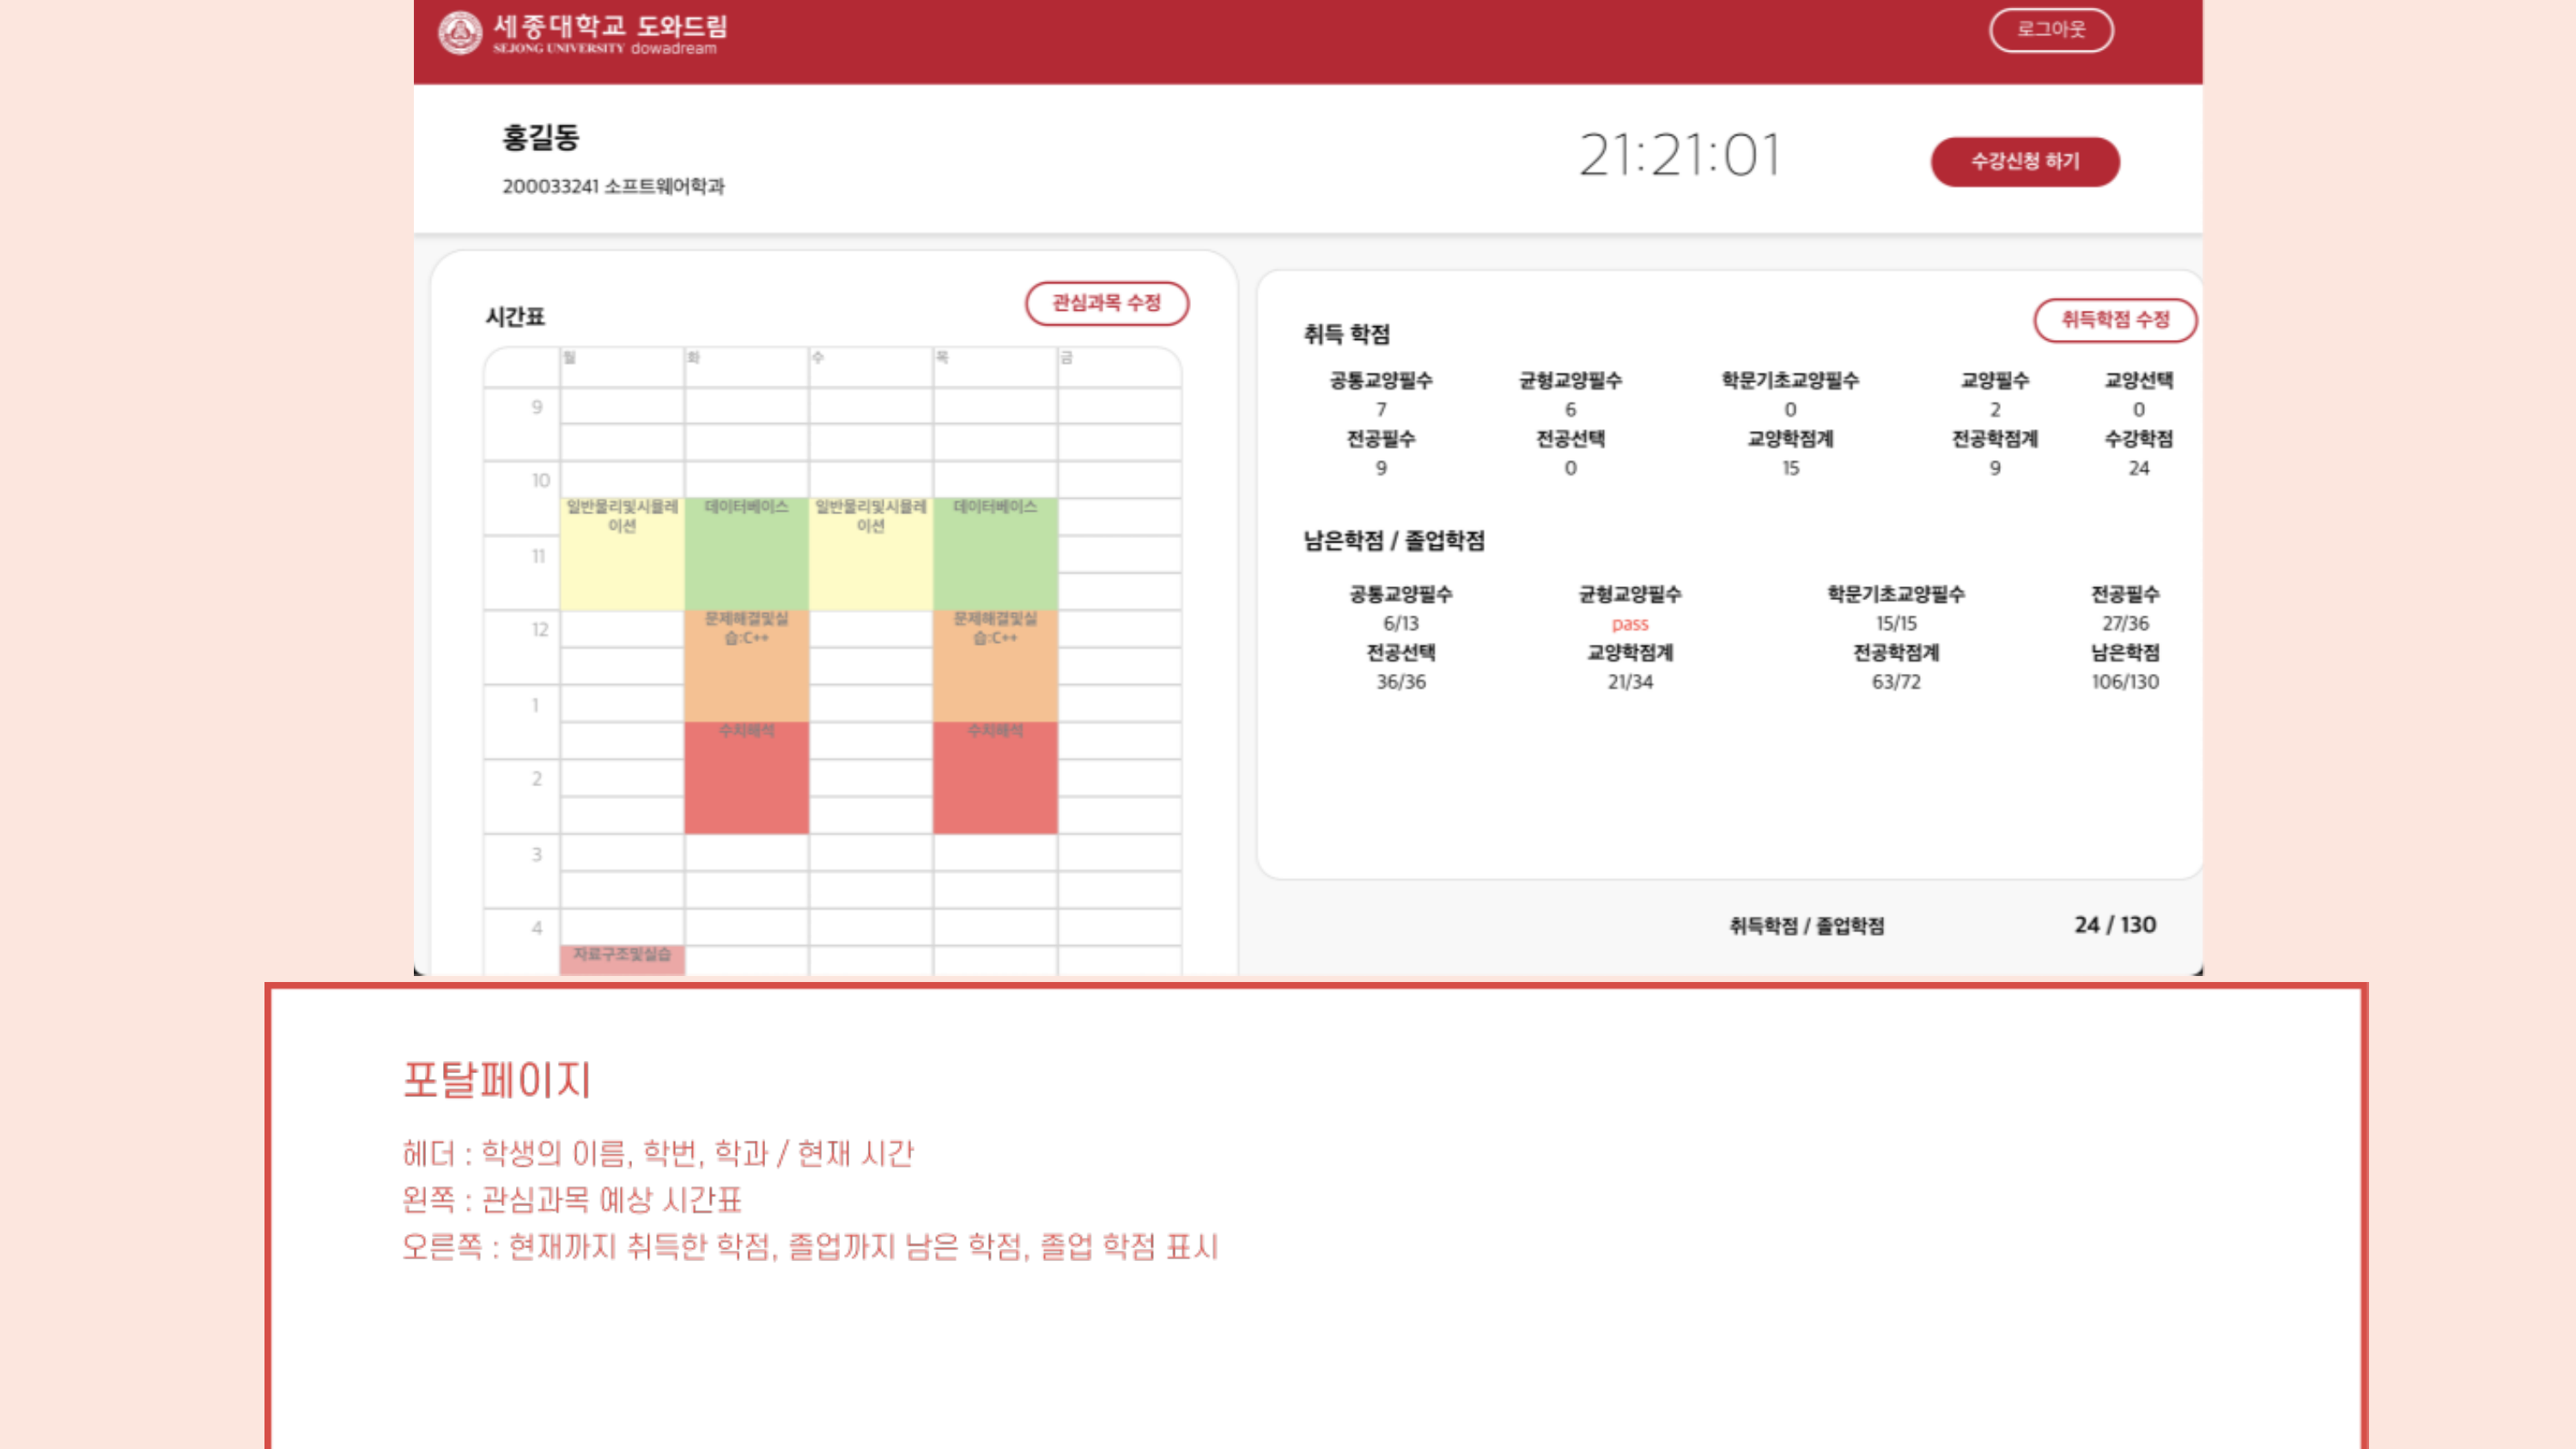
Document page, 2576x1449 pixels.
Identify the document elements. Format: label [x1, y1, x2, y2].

picture [397, 1042, 614, 1119]
text_box [264, 982, 2369, 1449]
text_box [414, 0, 2205, 976]
picture [398, 1127, 1236, 1276]
